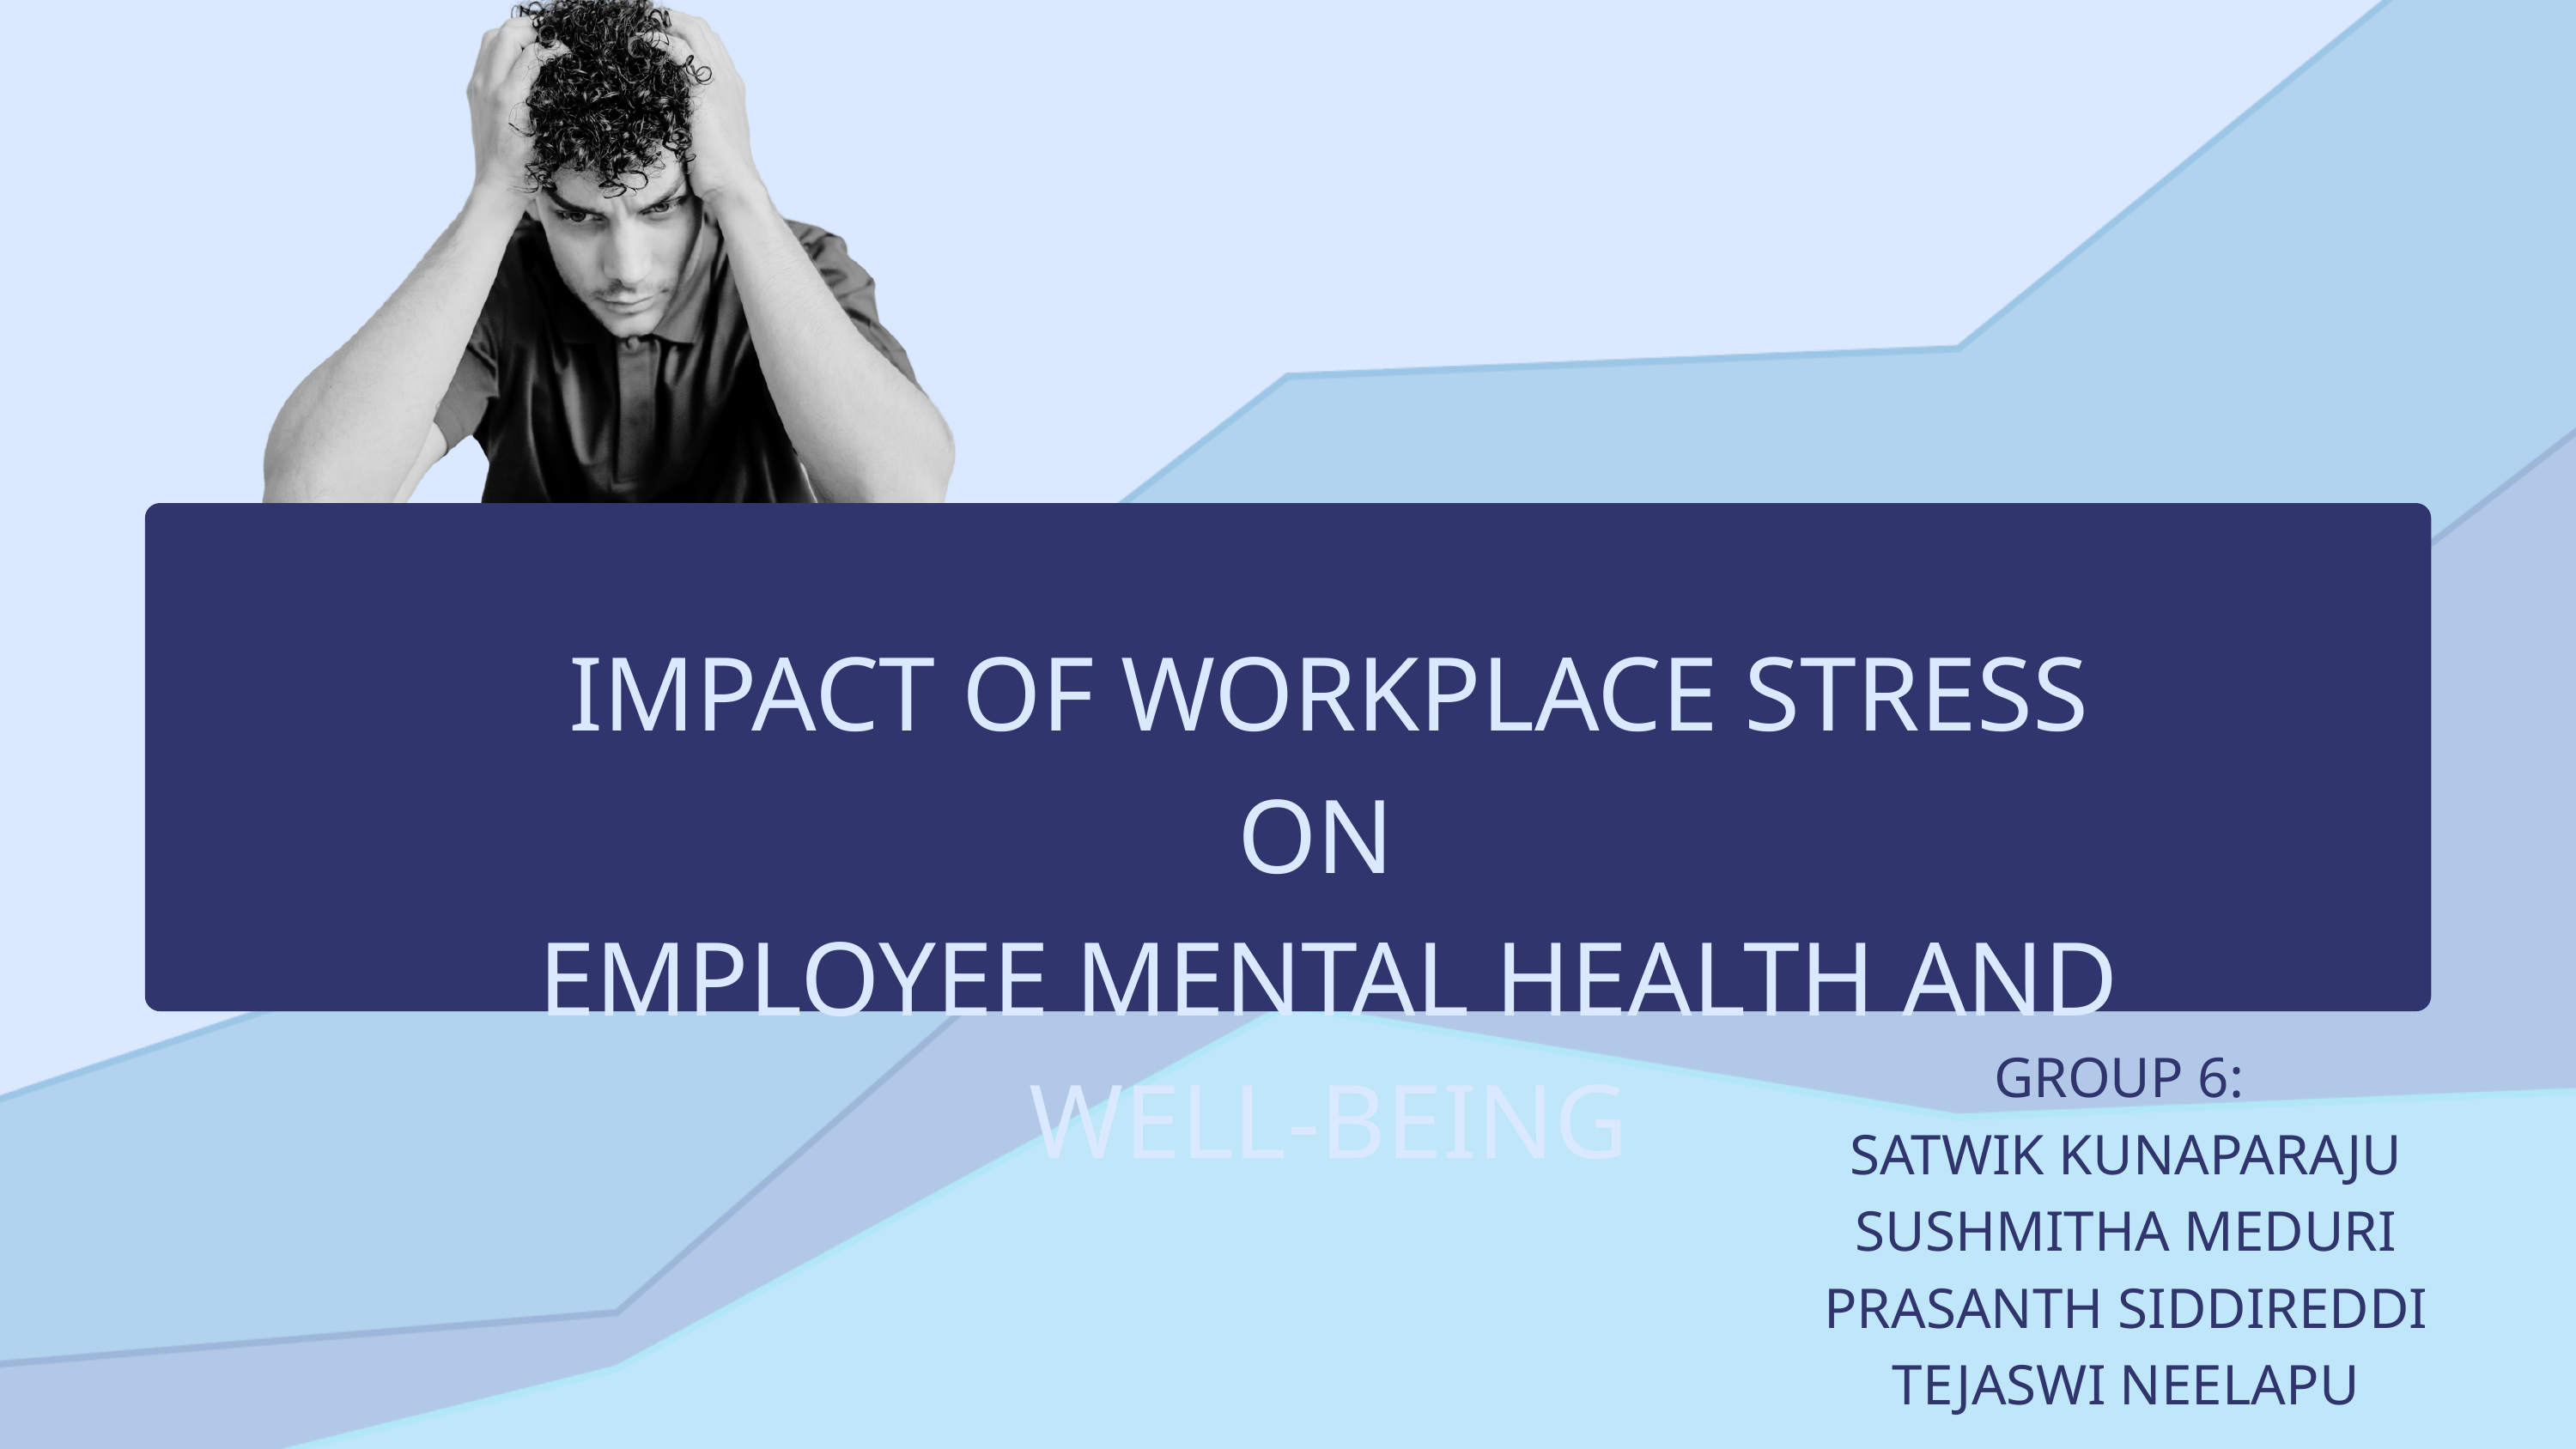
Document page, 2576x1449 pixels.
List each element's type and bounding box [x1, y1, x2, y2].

text_box [144, 502, 2432, 1012]
picture [0, 0, 2576, 1449]
